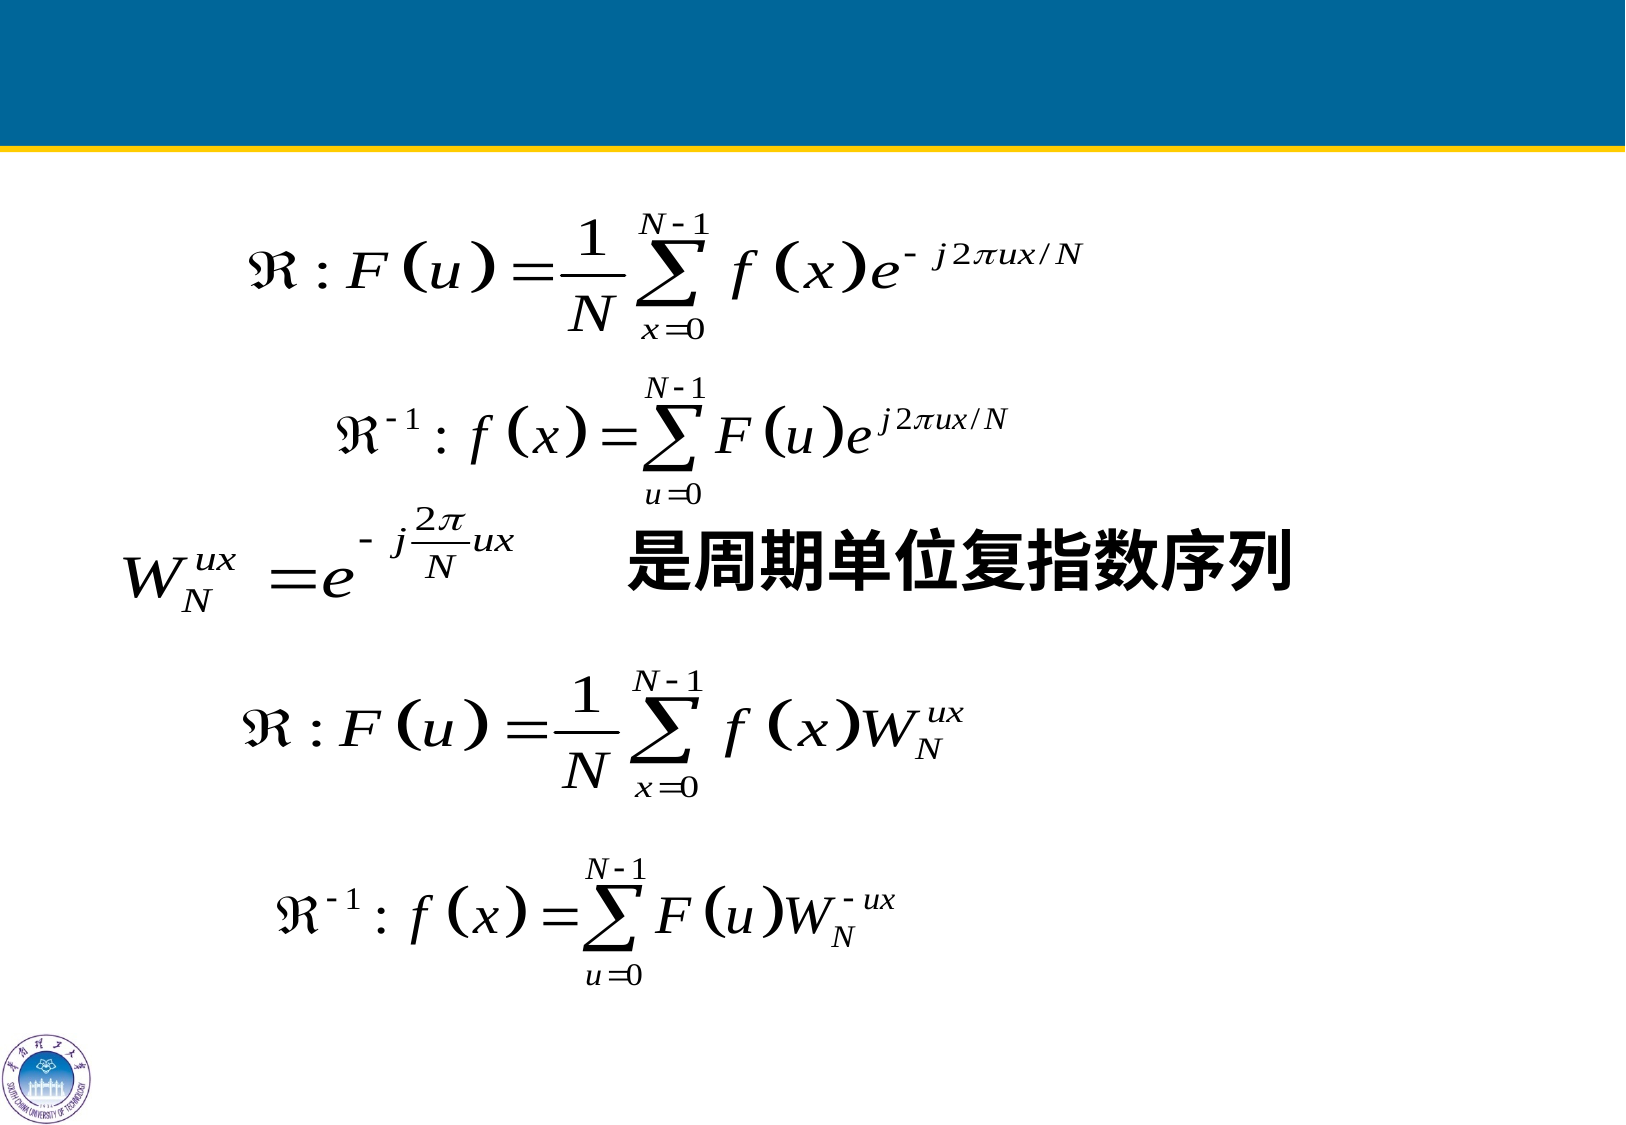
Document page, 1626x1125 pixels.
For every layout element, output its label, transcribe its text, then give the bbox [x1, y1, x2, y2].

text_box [240, 198, 1105, 352]
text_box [114, 491, 531, 628]
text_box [234, 655, 984, 810]
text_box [270, 843, 911, 998]
text_box 是周期单位复指数序列 [611, 527, 1420, 606]
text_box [329, 363, 1029, 517]
picture [0, 1033, 92, 1125]
